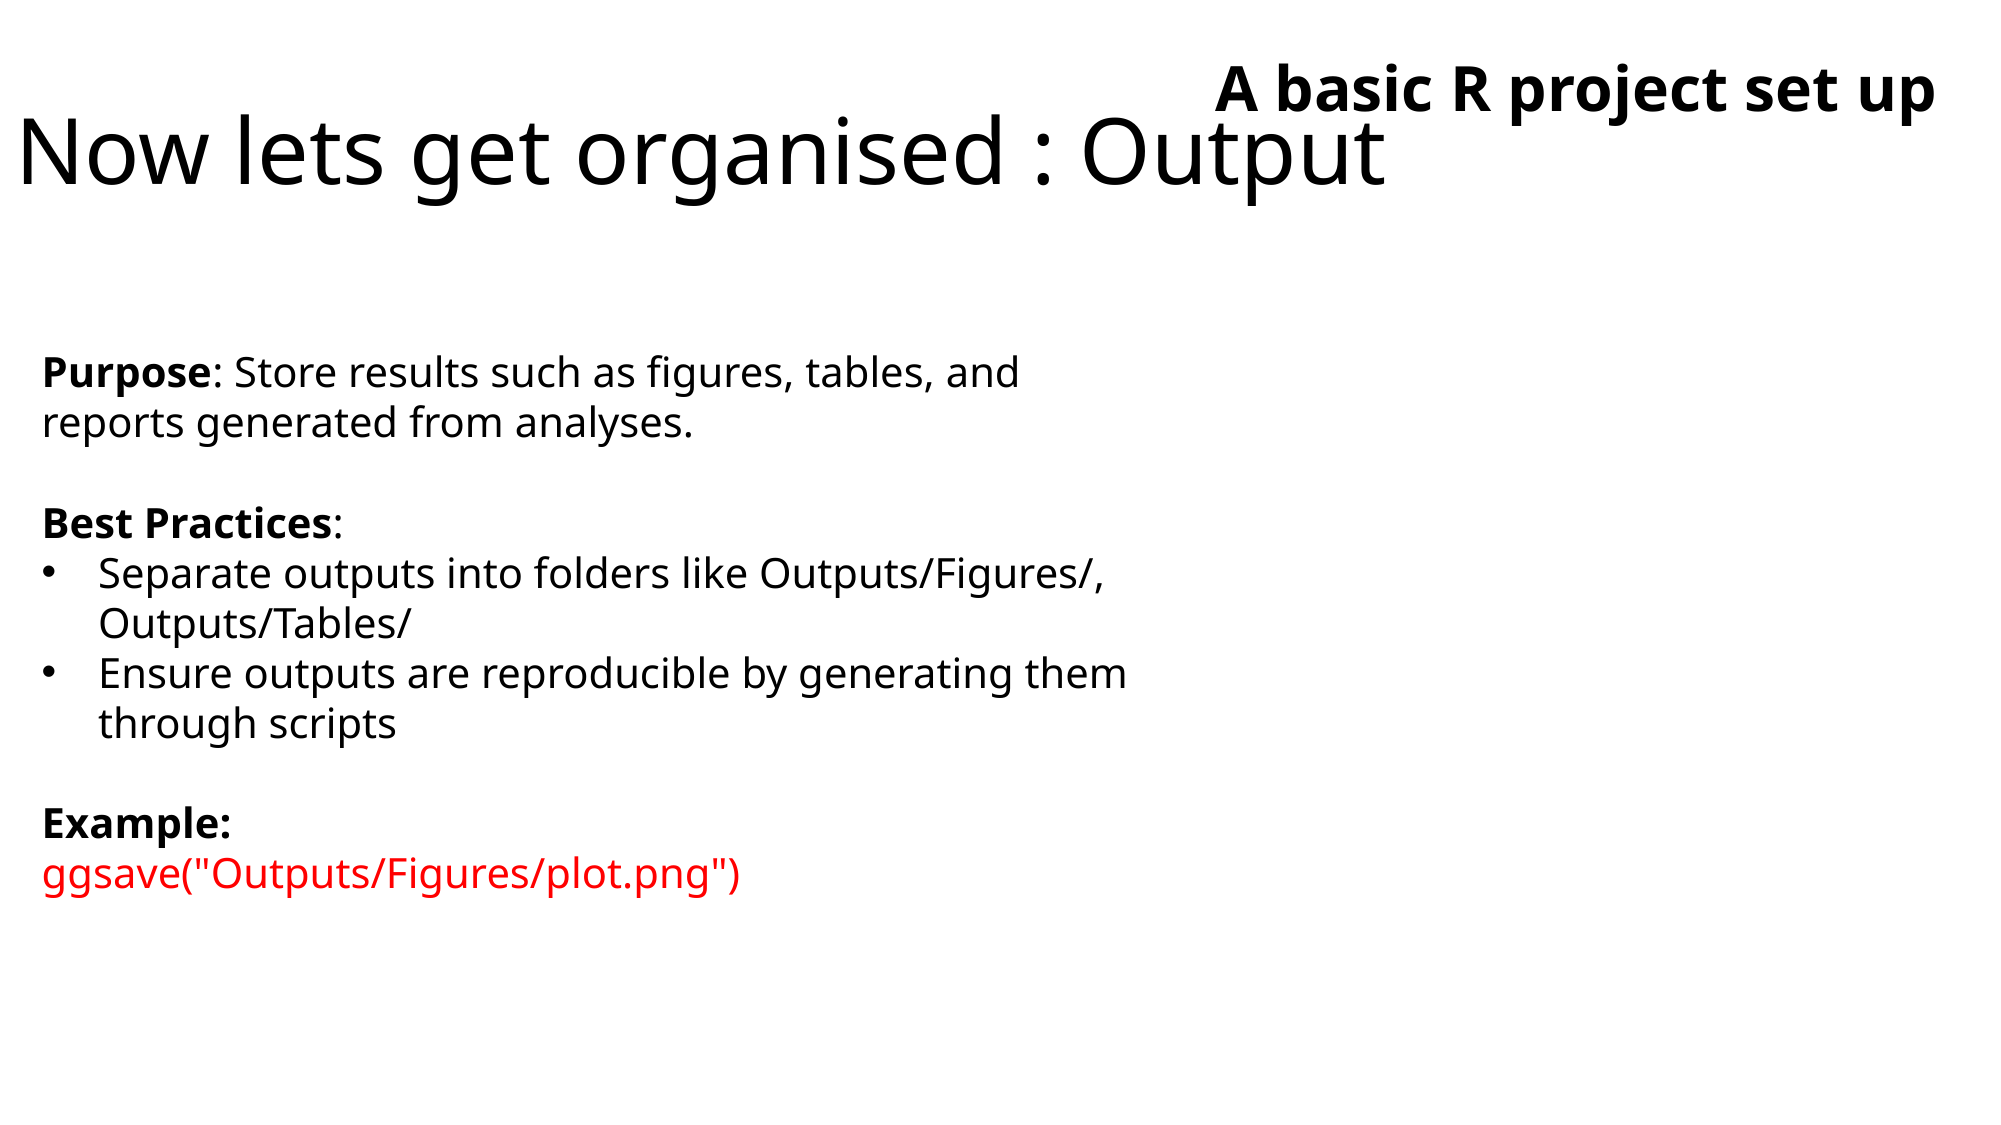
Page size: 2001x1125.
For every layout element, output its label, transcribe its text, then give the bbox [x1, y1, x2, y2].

text_box A basic R project set up [1200, 41, 1952, 131]
text_box Now lets get organised : Output [0, 46, 1209, 264]
text_box Purpose: Store results such as figures, tables, and reports generated from analyses. Best Practices: Separate outputs into folders like Outputs/Figures/, Outputs/Tables/ Ensure outputs are reproducible by generating them through scripts Example: ggsave("Outputs/Figures/plot.png") [26, 338, 1184, 954]
picture [1209, 123, 2000, 1073]
